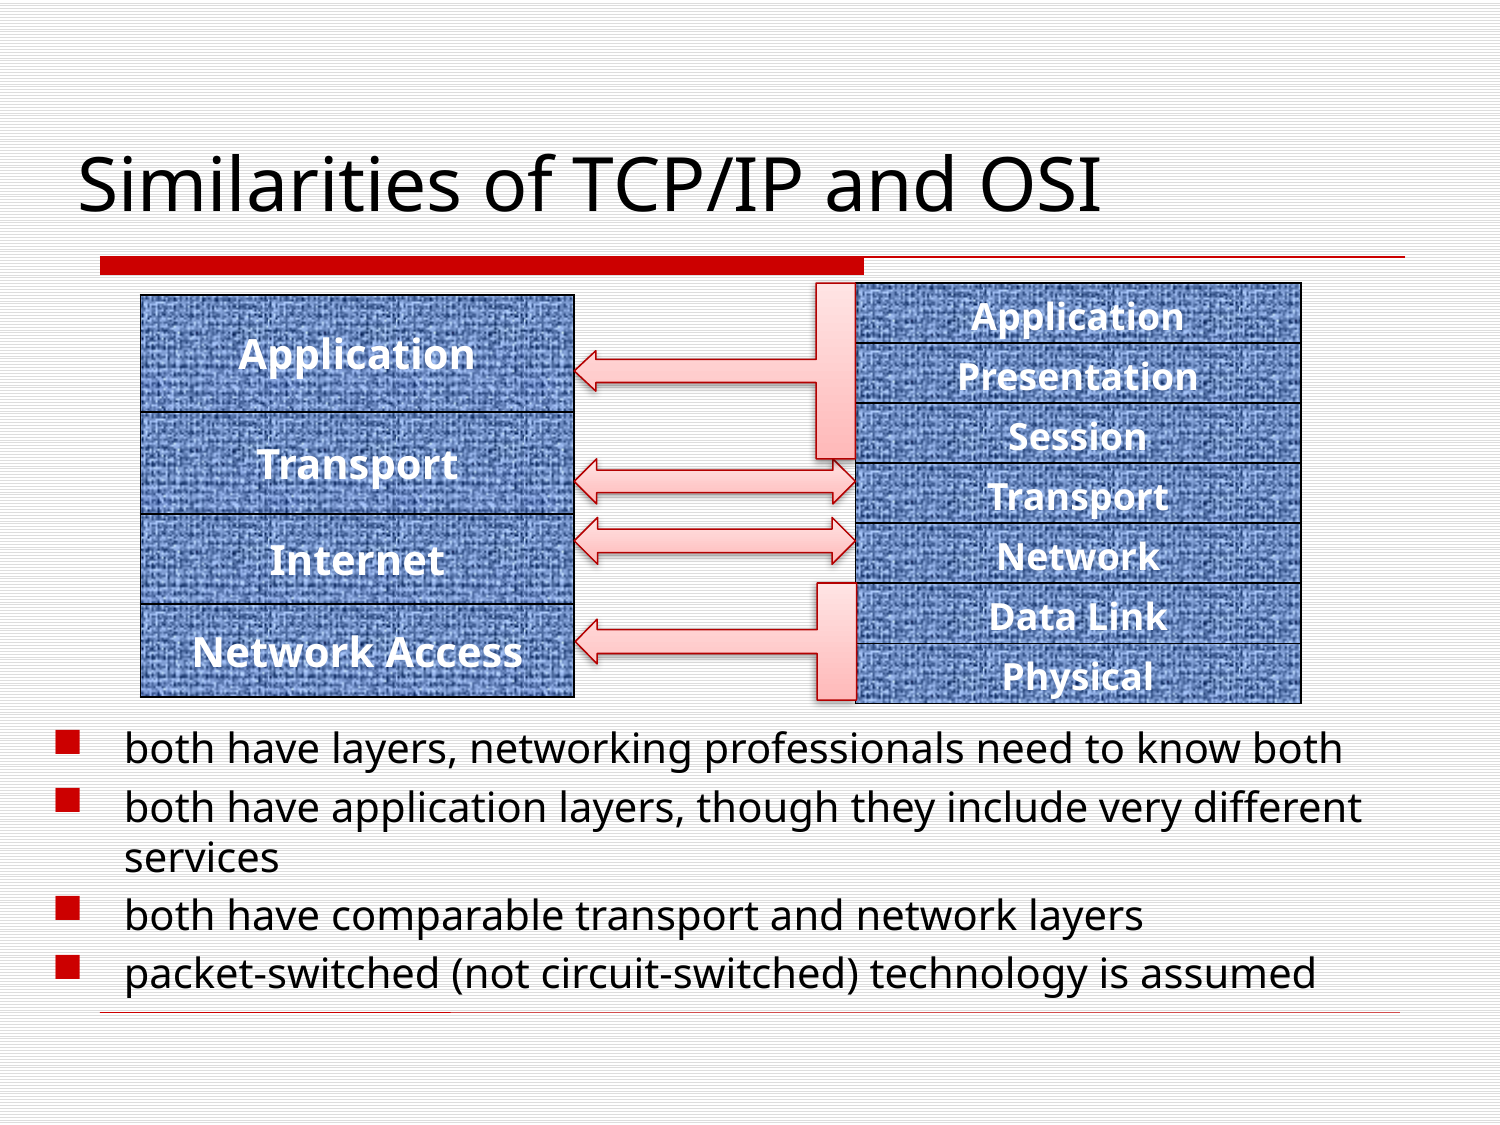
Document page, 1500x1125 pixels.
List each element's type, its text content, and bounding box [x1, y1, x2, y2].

table_cell Transport [141, 413, 573, 513]
table_cell Data Link [859, 584, 1300, 643]
text_box both have layers, networking professionals need to know both both have application layers, though they include very different services both have comparable transport and network layers packet-switched (not circuit-switched) technology is assumed [35, 714, 1500, 1055]
text_box [573, 458, 857, 505]
table_cell Network [856, 524, 1300, 582]
table_header Application [859, 284, 1300, 342]
table_header Application [141, 296, 573, 411]
table_cell Transport [856, 464, 1300, 522]
text_box [573, 516, 857, 565]
table_cell Presentation [861, 344, 1300, 402]
text_box [573, 282, 857, 460]
table_cell Internet [141, 515, 573, 603]
table_cell Physical [860, 644, 1300, 703]
text_box Similarities of TCP/IP and OSI [62, 128, 1119, 234]
table_cell Network Access [141, 605, 573, 696]
text_box [574, 582, 858, 701]
table_cell Session [860, 404, 1300, 462]
